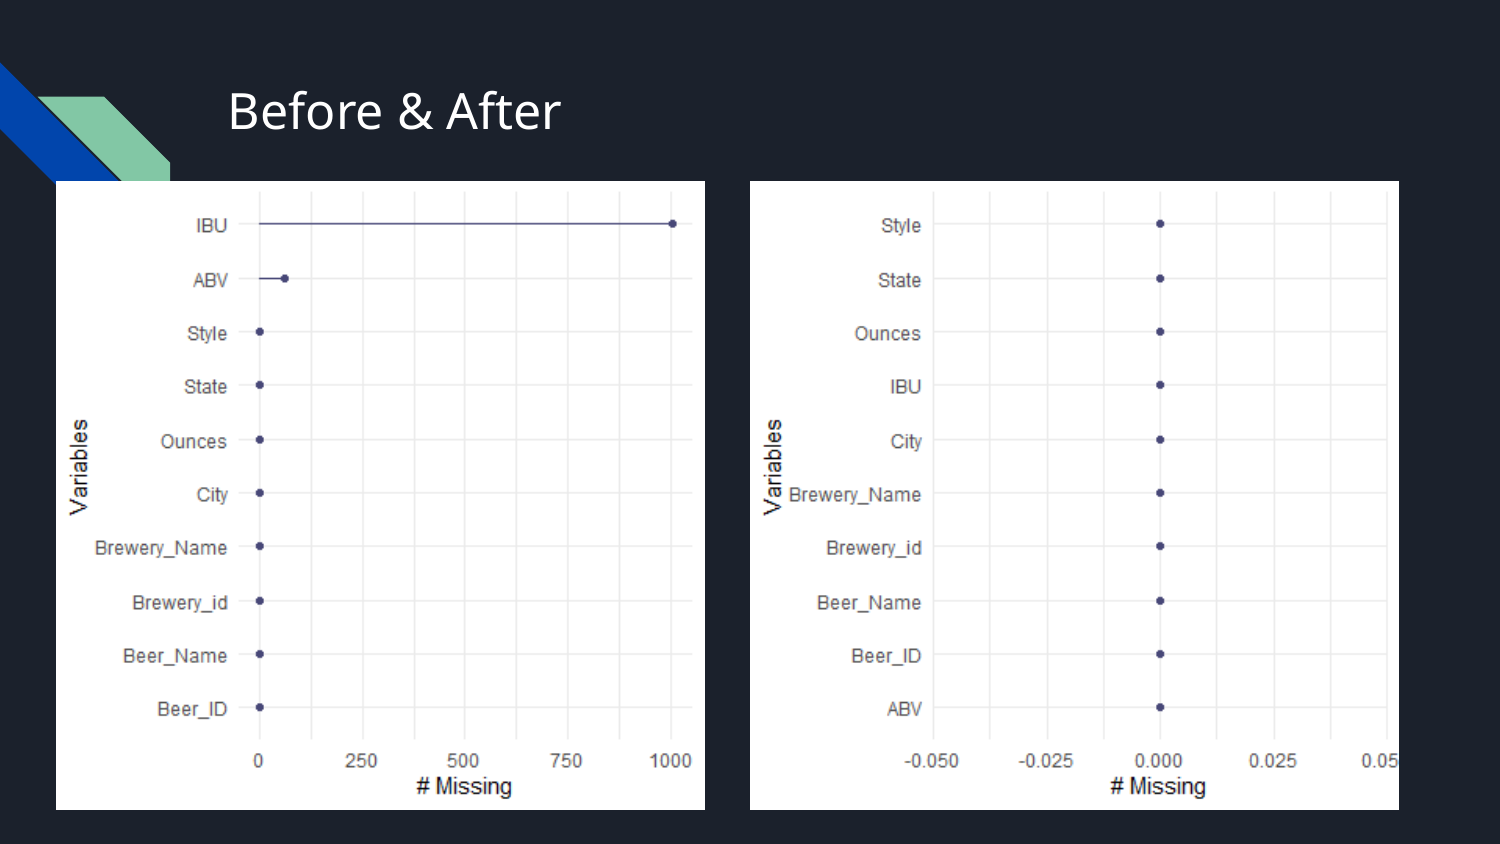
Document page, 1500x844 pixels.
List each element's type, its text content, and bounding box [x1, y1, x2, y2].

picture [749, 181, 1399, 811]
title Before & After [212, 64, 1368, 215]
picture [56, 181, 706, 811]
